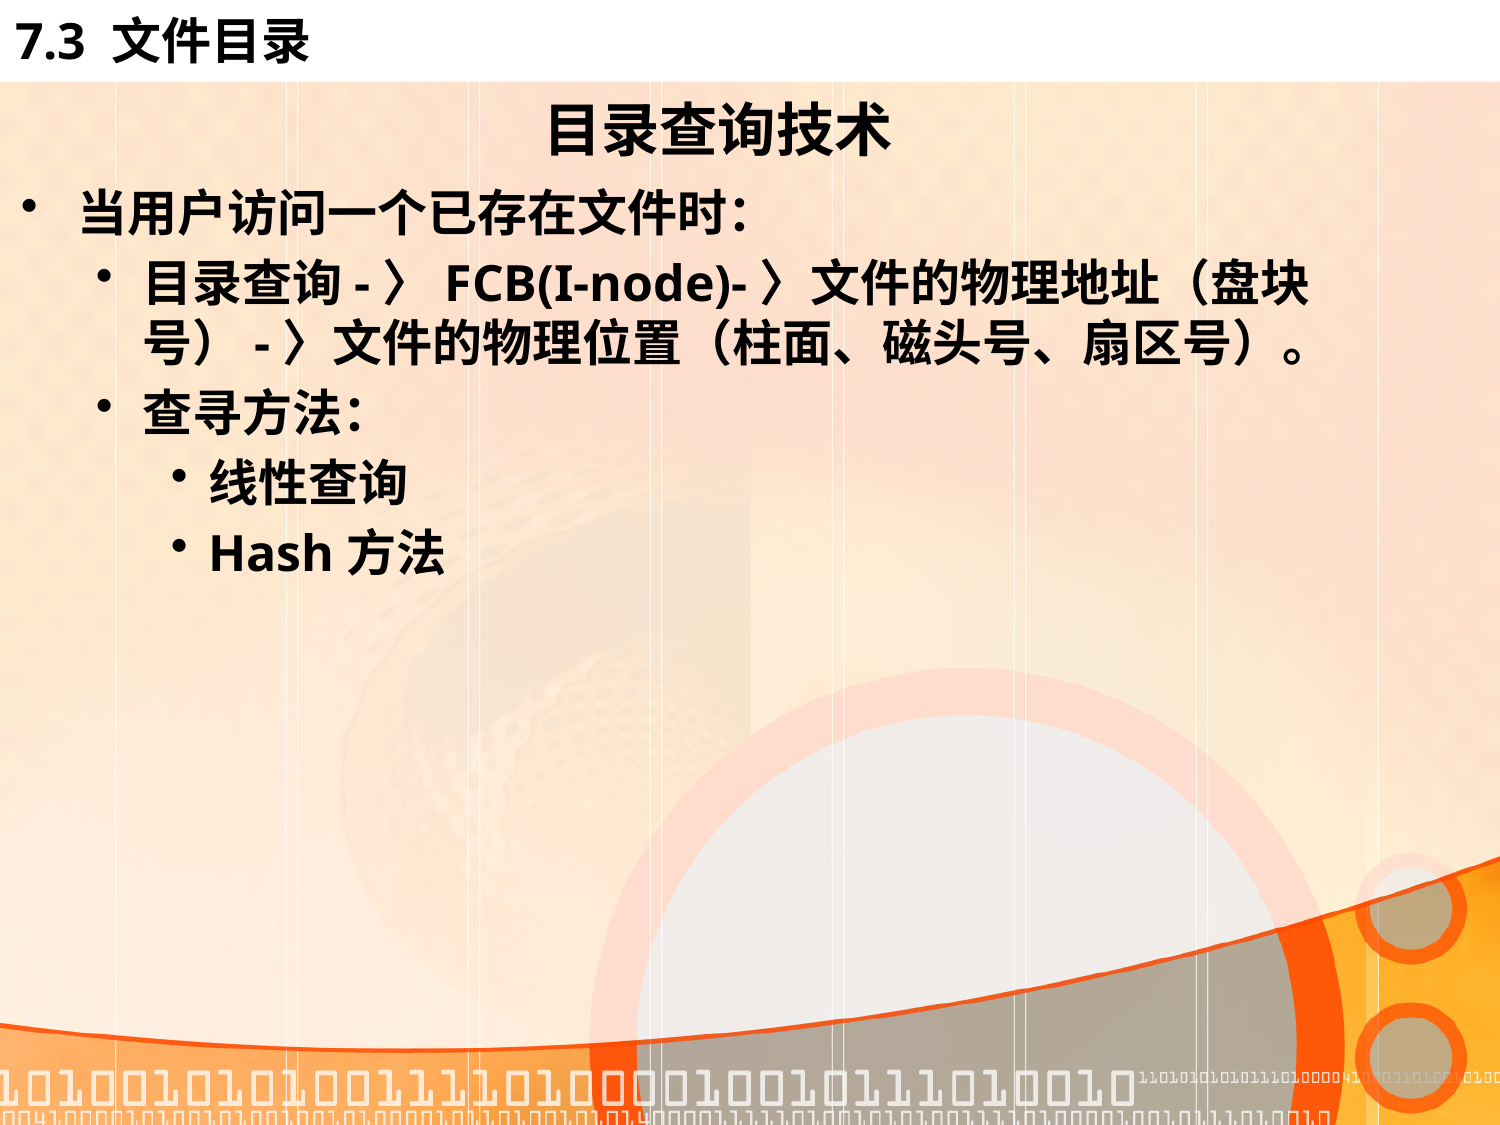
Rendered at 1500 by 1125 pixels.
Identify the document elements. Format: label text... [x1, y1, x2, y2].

list 当用户访问一个已存在文件时： 目录查询-〉FCB(I-node)-〉文件的物理地址（盘块号）-〉文件的物理位置（柱面、磁头号、扇区号）。 查寻方法： 线性查询 Hash方法 [5, 173, 1500, 643]
picture [0, 82, 1500, 1125]
text_box 7.3 文件目录 [0, 2, 1500, 78]
title 目录查询技术 [489, 89, 959, 166]
